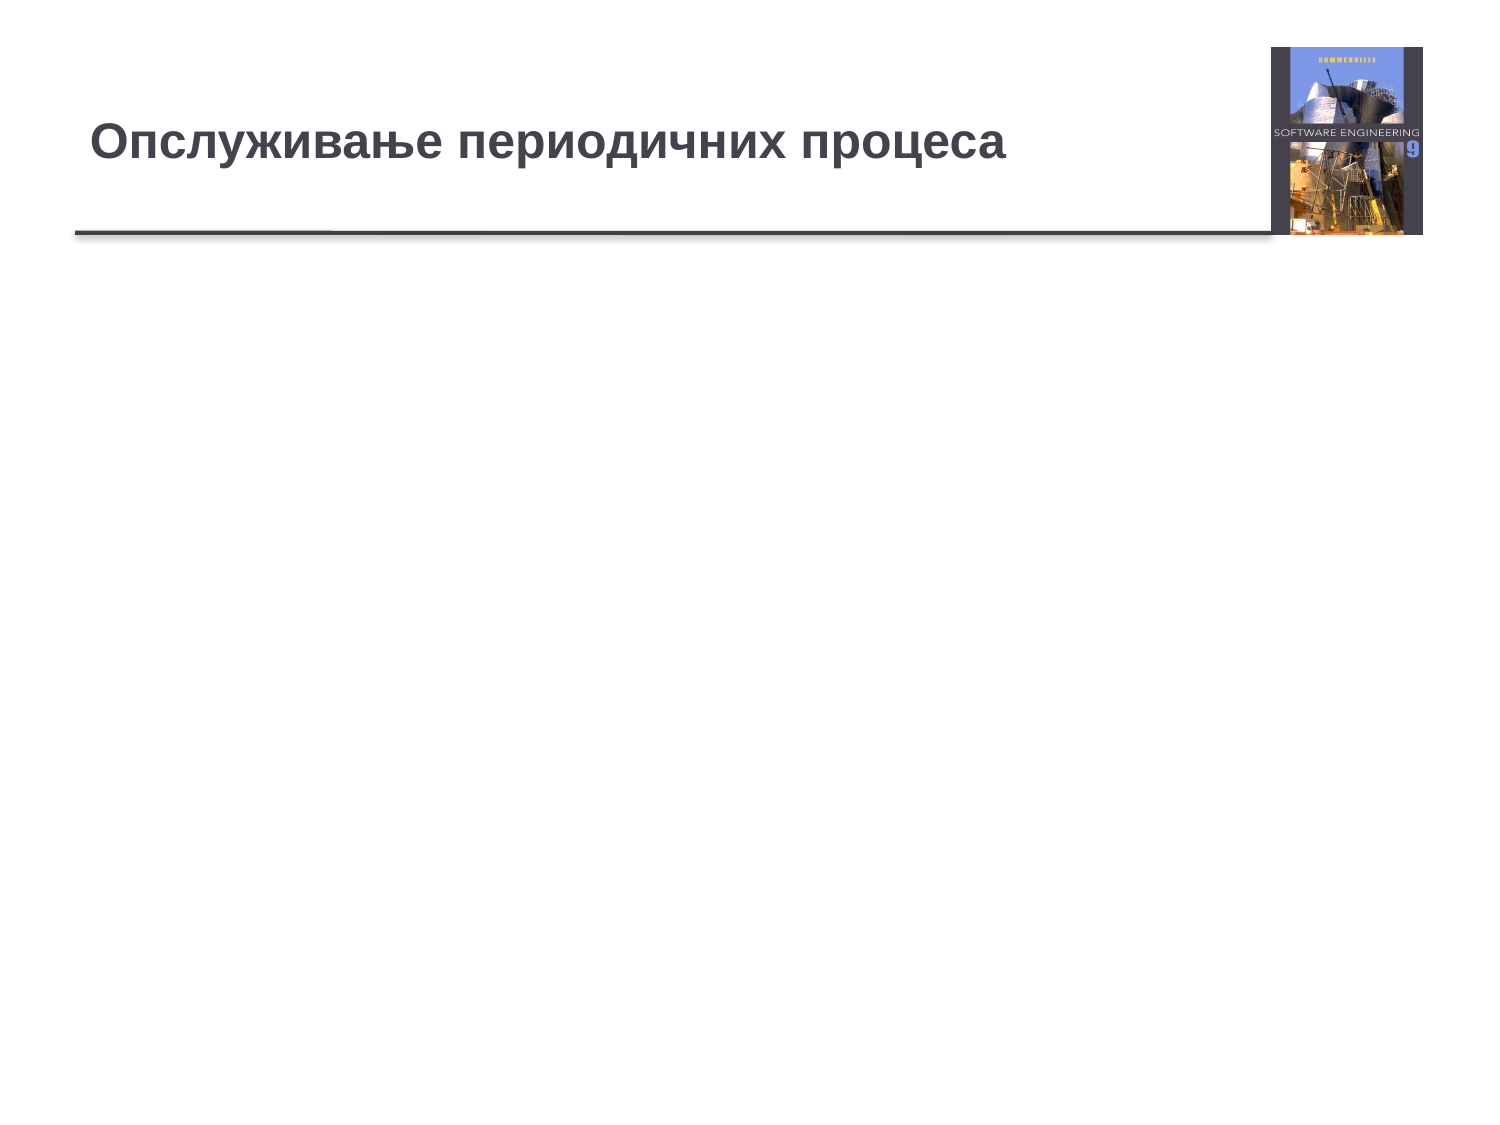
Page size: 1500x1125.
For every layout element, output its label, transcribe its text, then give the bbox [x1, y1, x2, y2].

picture [1272, 47, 1423, 235]
title Опслуживање периодичних процеса [74, 44, 1272, 233]
